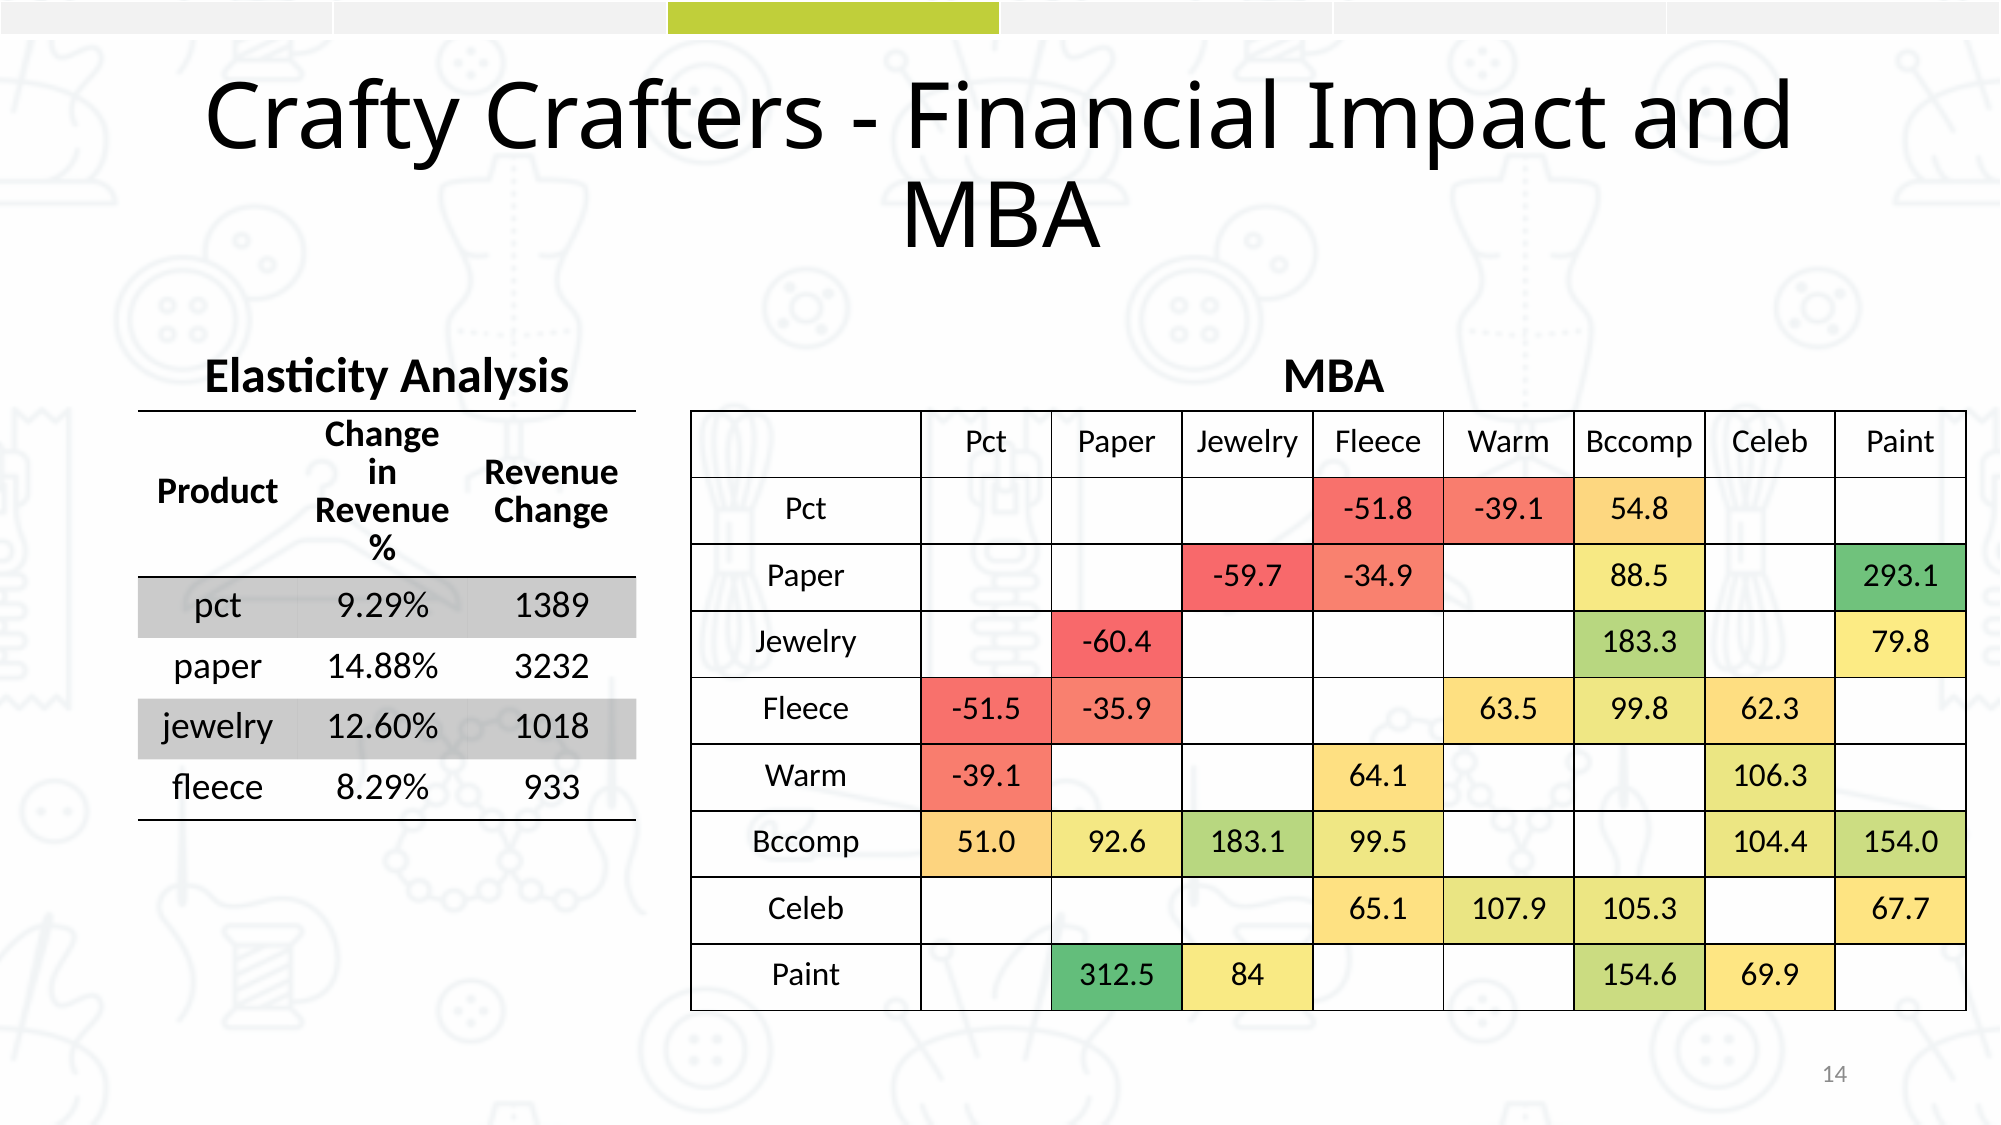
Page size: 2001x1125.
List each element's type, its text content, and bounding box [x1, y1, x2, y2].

table_cell [1444, 612, 1573, 677]
table_cell 99.5 [1314, 812, 1443, 876]
table_header [668, 2, 999, 34]
table_cell [1314, 678, 1443, 743]
table_cell [1706, 545, 1834, 610]
table_cell Fleece [692, 678, 920, 743]
table_cell [1052, 478, 1181, 543]
table_cell Celeb [692, 878, 920, 943]
table_cell [1183, 878, 1312, 943]
table_cell 62.3 [1706, 678, 1834, 743]
table_cell [1706, 878, 1834, 943]
table_cell [922, 478, 1051, 543]
table_cell Paint [692, 945, 920, 1010]
table_cell paper [138, 638, 298, 699]
table_cell 54.8 [1575, 478, 1704, 543]
table_cell [1183, 612, 1312, 677]
slide_number 14 [1412, 1042, 1863, 1103]
table_cell 3232 [467, 638, 636, 699]
table_cell 9.29% [298, 578, 467, 638]
table_header Paper [1052, 412, 1181, 477]
table_cell [1183, 745, 1312, 810]
table_cell 8.29% [298, 759, 467, 819]
table_cell Paper [692, 545, 920, 610]
table_cell 84 [1183, 945, 1312, 1010]
list Elasticity Analysis [137, 275, 637, 411]
table_cell -51.5 [922, 678, 1051, 743]
table_cell 183.3 [1575, 612, 1704, 677]
table_header Bccomp [1575, 412, 1704, 477]
table_cell [1052, 878, 1181, 943]
table_cell [1183, 678, 1312, 743]
table_cell [1314, 945, 1443, 1010]
table_cell 312.5 [1052, 945, 1181, 1010]
table_cell [1314, 612, 1443, 677]
table_cell 107.9 [1444, 878, 1573, 943]
table_header [1334, 2, 1666, 34]
table_cell [1836, 678, 1965, 743]
table_header Product [138, 412, 298, 576]
table_cell [1444, 812, 1573, 876]
table_cell 104.4 [1706, 812, 1834, 876]
table_cell [1444, 945, 1573, 1010]
table_cell Bccomp [692, 812, 920, 876]
table_header Warm [1444, 412, 1573, 477]
table_cell [1052, 545, 1181, 610]
table_cell Jewelry [692, 612, 920, 677]
table_cell [1575, 812, 1704, 876]
table_cell [1444, 745, 1573, 810]
title Crafty Crafters - Financial Impact and MBA [137, 59, 1863, 278]
table_cell -59.7 [1183, 545, 1312, 610]
table_cell 88.5 [1575, 545, 1704, 610]
table_header Paint [1836, 412, 1965, 477]
table_cell [922, 878, 1051, 943]
table_cell [1836, 945, 1965, 1010]
table_header [1001, 2, 1332, 34]
table_cell 933 [467, 759, 636, 819]
table_cell 51.0 [922, 812, 1051, 876]
table_cell [1575, 745, 1704, 810]
table_header Jewelry [1183, 412, 1312, 477]
table_cell 12.60% [298, 699, 467, 759]
table_cell [1836, 478, 1965, 543]
table_cell 154.0 [1836, 812, 1965, 876]
table_cell [1052, 745, 1181, 810]
table_cell -34.9 [1314, 545, 1443, 610]
table_cell [1444, 545, 1573, 610]
table_header Change in Revenue % [298, 412, 467, 576]
table_cell 105.3 [1575, 878, 1704, 943]
table_cell [922, 612, 1051, 677]
list MBA [691, 275, 1977, 411]
table_cell -60.4 [1052, 612, 1181, 677]
table_cell [1706, 612, 1834, 677]
table_cell 183.1 [1183, 812, 1312, 876]
table_cell [1706, 478, 1834, 543]
table_cell -35.9 [1052, 678, 1181, 743]
table_cell -39.1 [1444, 478, 1573, 543]
table_cell 67.7 [1836, 878, 1965, 943]
table_cell Pct [692, 478, 920, 543]
table_cell 92.6 [1052, 812, 1181, 876]
table_cell 1389 [467, 578, 636, 638]
table_header [1667, 2, 1999, 34]
table_cell [1836, 745, 1965, 810]
table_cell 293.1 [1836, 545, 1965, 610]
table_cell 65.1 [1314, 878, 1443, 943]
table_cell Warm [692, 745, 920, 810]
table_cell 14.88% [298, 638, 467, 699]
table_cell [1183, 478, 1312, 543]
table_cell -51.8 [1314, 478, 1443, 543]
table_header [334, 2, 666, 34]
table_header [1, 2, 332, 34]
table_header Fleece [1314, 412, 1443, 477]
table_cell 63.5 [1444, 678, 1573, 743]
table_cell 69.9 [1706, 945, 1834, 1010]
table_cell -39.1 [922, 745, 1051, 810]
table_cell 106.3 [1706, 745, 1834, 810]
table_cell [922, 545, 1051, 610]
table_header Celeb [1706, 412, 1834, 477]
table_cell pct [138, 578, 298, 638]
table_cell 99.8 [1575, 678, 1704, 743]
table_cell [922, 945, 1051, 1010]
table_header [692, 412, 920, 477]
table_header Revenue Change [467, 412, 636, 576]
table_cell 79.8 [1836, 612, 1965, 677]
table_header Pct [922, 412, 1051, 477]
table_cell 64.1 [1314, 745, 1443, 810]
table_cell fleece [138, 759, 298, 819]
table_cell 154.6 [1575, 945, 1704, 1010]
table_cell 1018 [467, 699, 636, 759]
table_cell jewelry [138, 699, 298, 759]
